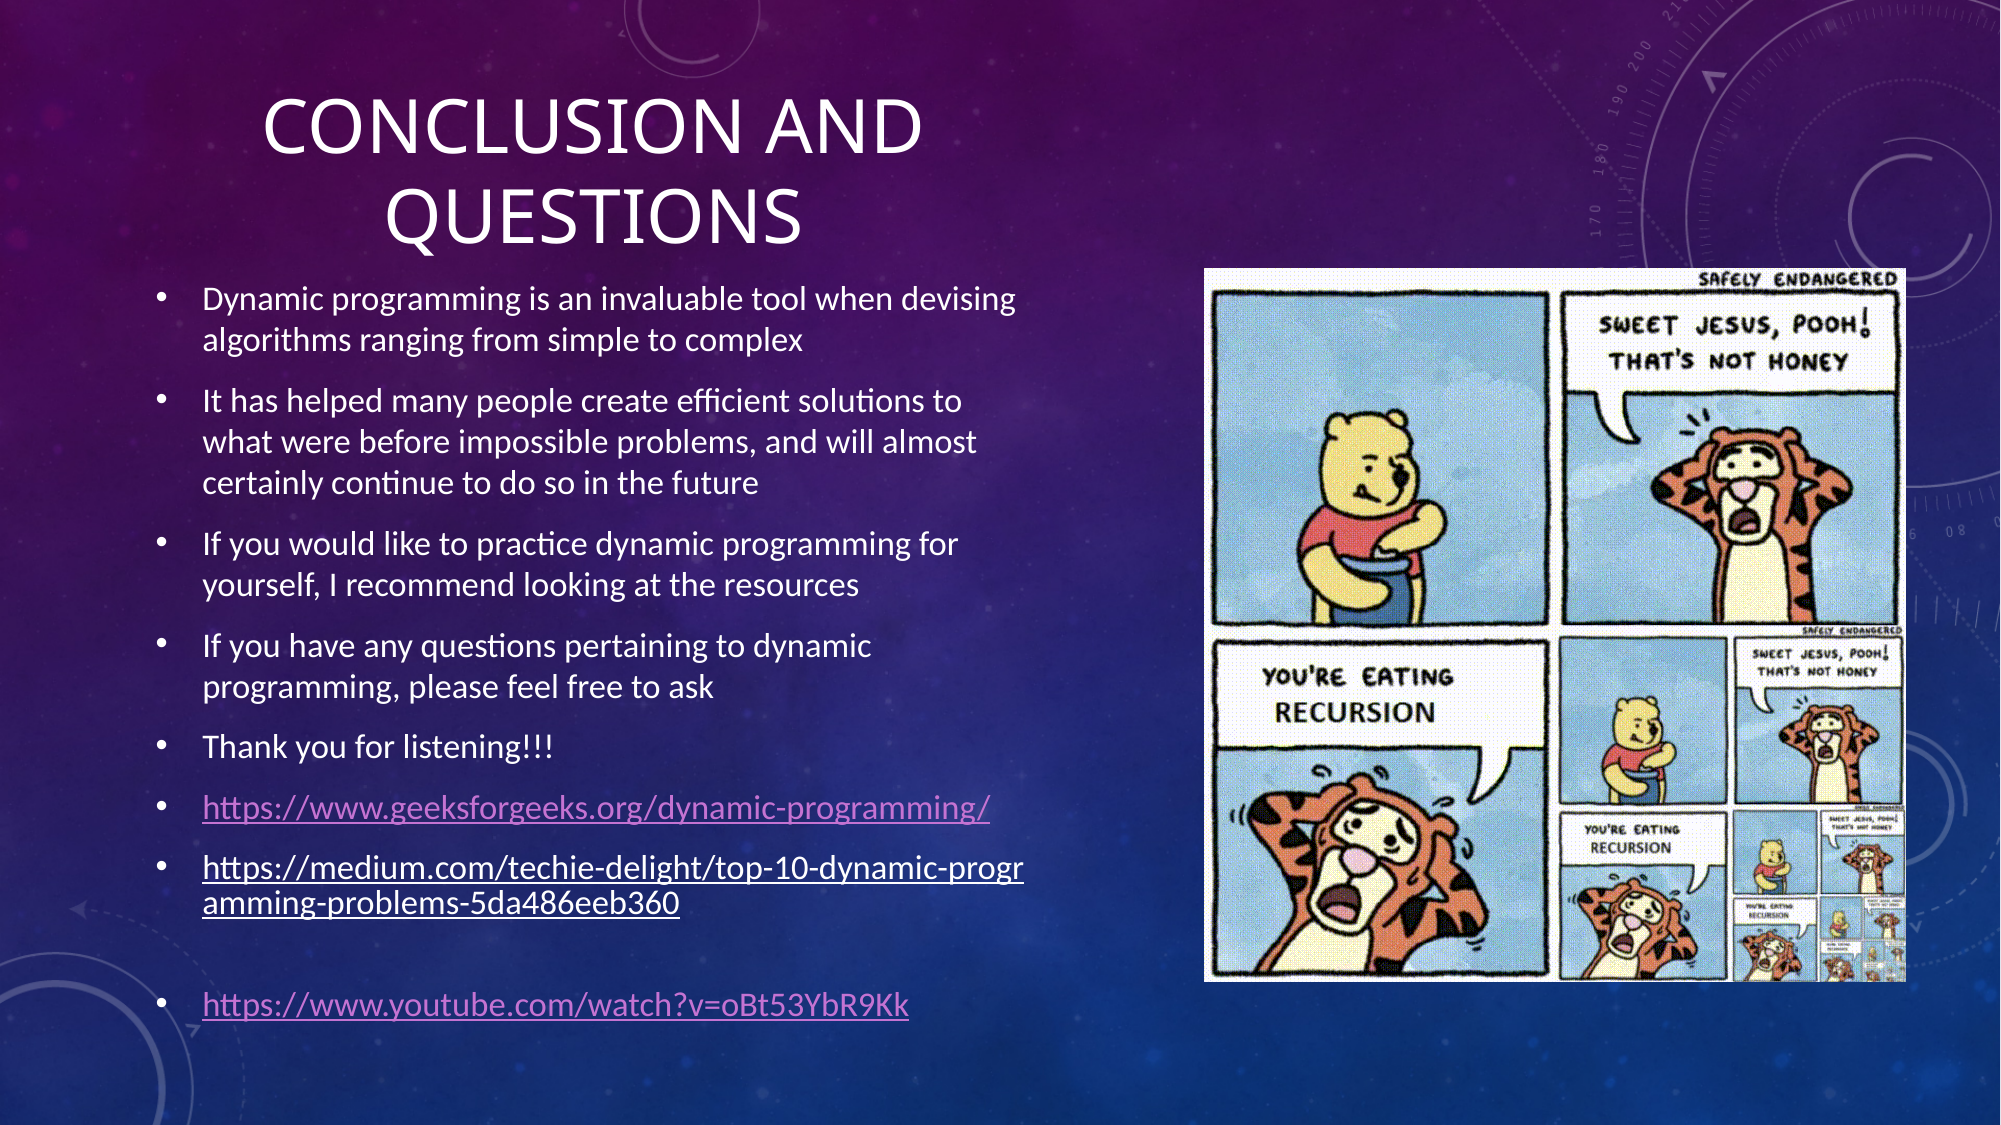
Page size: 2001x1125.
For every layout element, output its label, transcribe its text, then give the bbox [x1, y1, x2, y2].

picture [0, 0, 2001, 1125]
list Dynamic programming is an invaluable tool when devising algorithms ranging from simple to complex It has helped many people create efficient solutions to what were before impossible problems, and will almost certainly continue to do so in the future If you would like to practice dynamic programming for yourself, I recommend looking at the resources If you have any questions pertaining to dynamic programming, please feel free to ask Thank you for listening!!! https://www.geeksforgeeks.org/dynamic-programming/ https://medium.com/techie-delight/top-10-dynamic-programming-problems-5da486eeb360 https://www.youtube.com/watch?v=oBt53YbR9Kk [140, 268, 1047, 997]
title Conclusion and questions [50, 102, 1138, 235]
